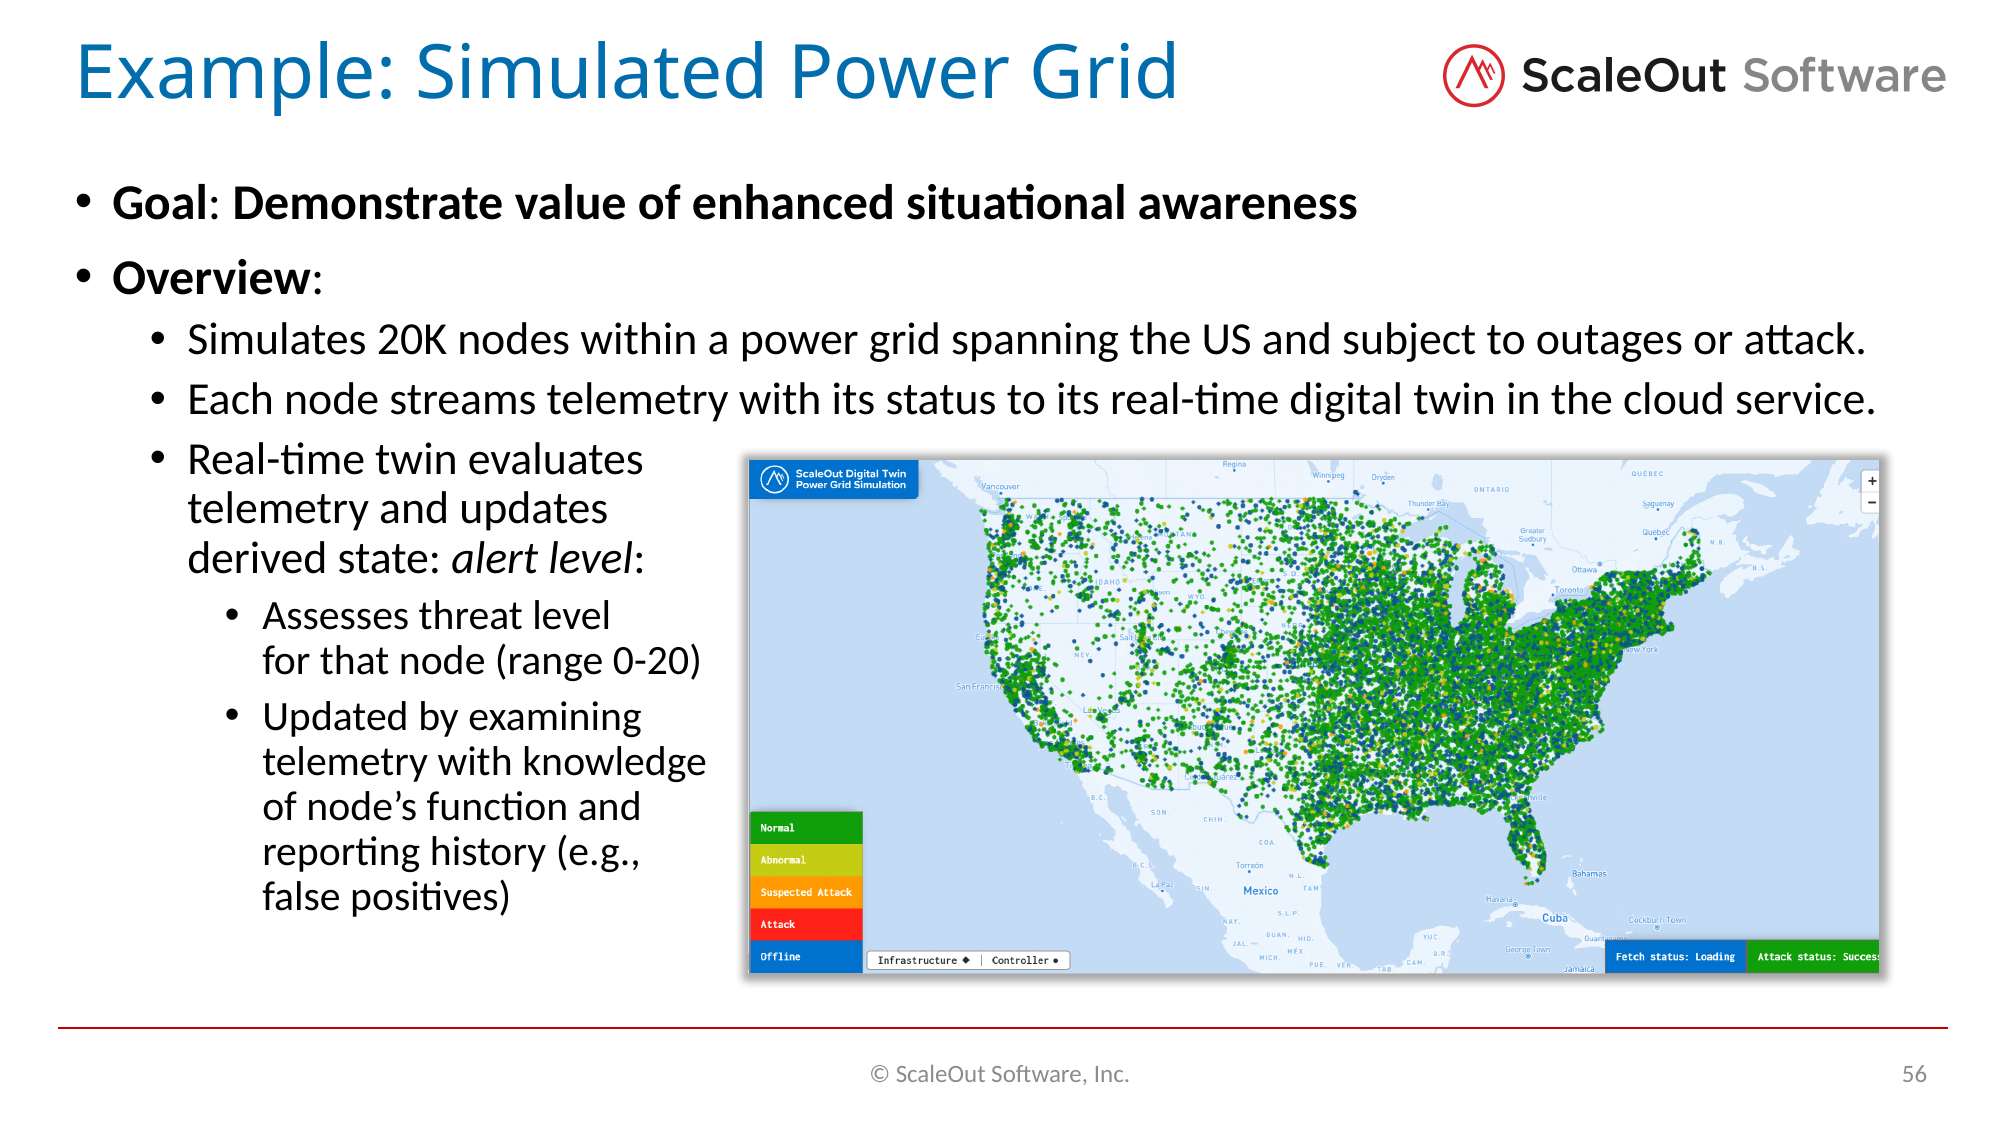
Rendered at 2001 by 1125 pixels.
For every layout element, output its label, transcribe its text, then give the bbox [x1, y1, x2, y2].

picture [1438, 37, 1955, 115]
title Example: Simulated Power Grid [59, 18, 1438, 131]
list Goal: Demonstrate value of enhanced situational awareness Overview: Simulates 20K nodes within a power grid spanning the US and subject to outages or attack. Each node streams telemetry with its status to its real-time digital twin in the cloud service. Real-time twin evaluates telemetry and updates derived state: alert level: Assesses threat level for that node (range 0-20) Updated by examining telemetry with knowledge of node’s function and reporting history (e.g., false positives) [59, 168, 1920, 1014]
footer © ScaleOut Software, Inc. [549, 1042, 1450, 1103]
picture [748, 460, 1879, 975]
slide_number 56 [1598, 1042, 1943, 1103]
